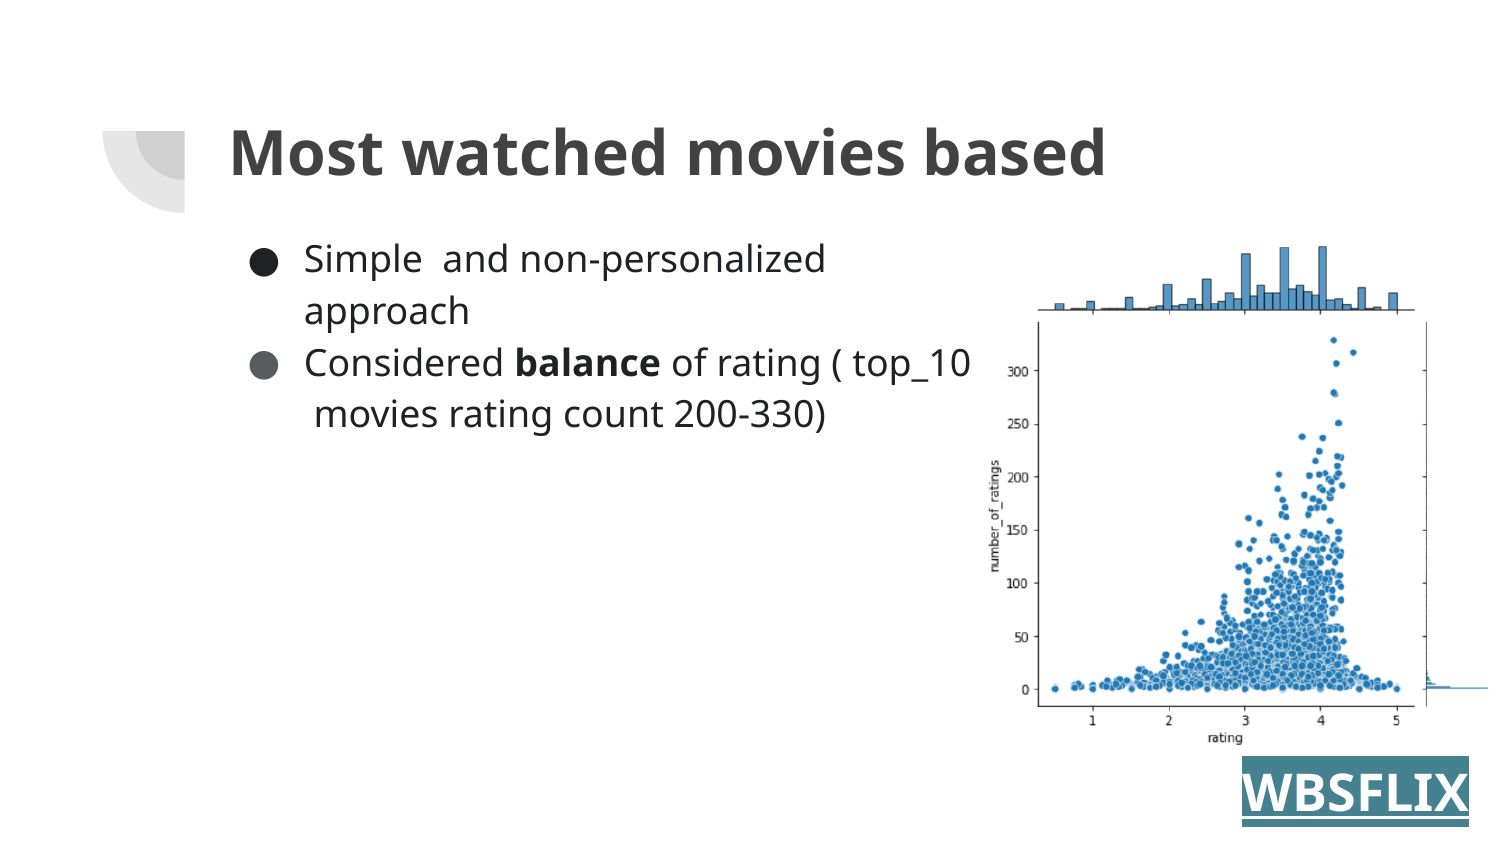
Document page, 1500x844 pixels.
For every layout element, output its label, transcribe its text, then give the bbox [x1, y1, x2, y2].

picture [976, 238, 1500, 755]
title Most watched movies based [213, 98, 1368, 237]
text_box WBSFLIX [1227, 762, 1500, 837]
list Simple and non-personalized approach Considered balance of rating ( top_10 movies rating count 200-330) [213, 213, 991, 631]
